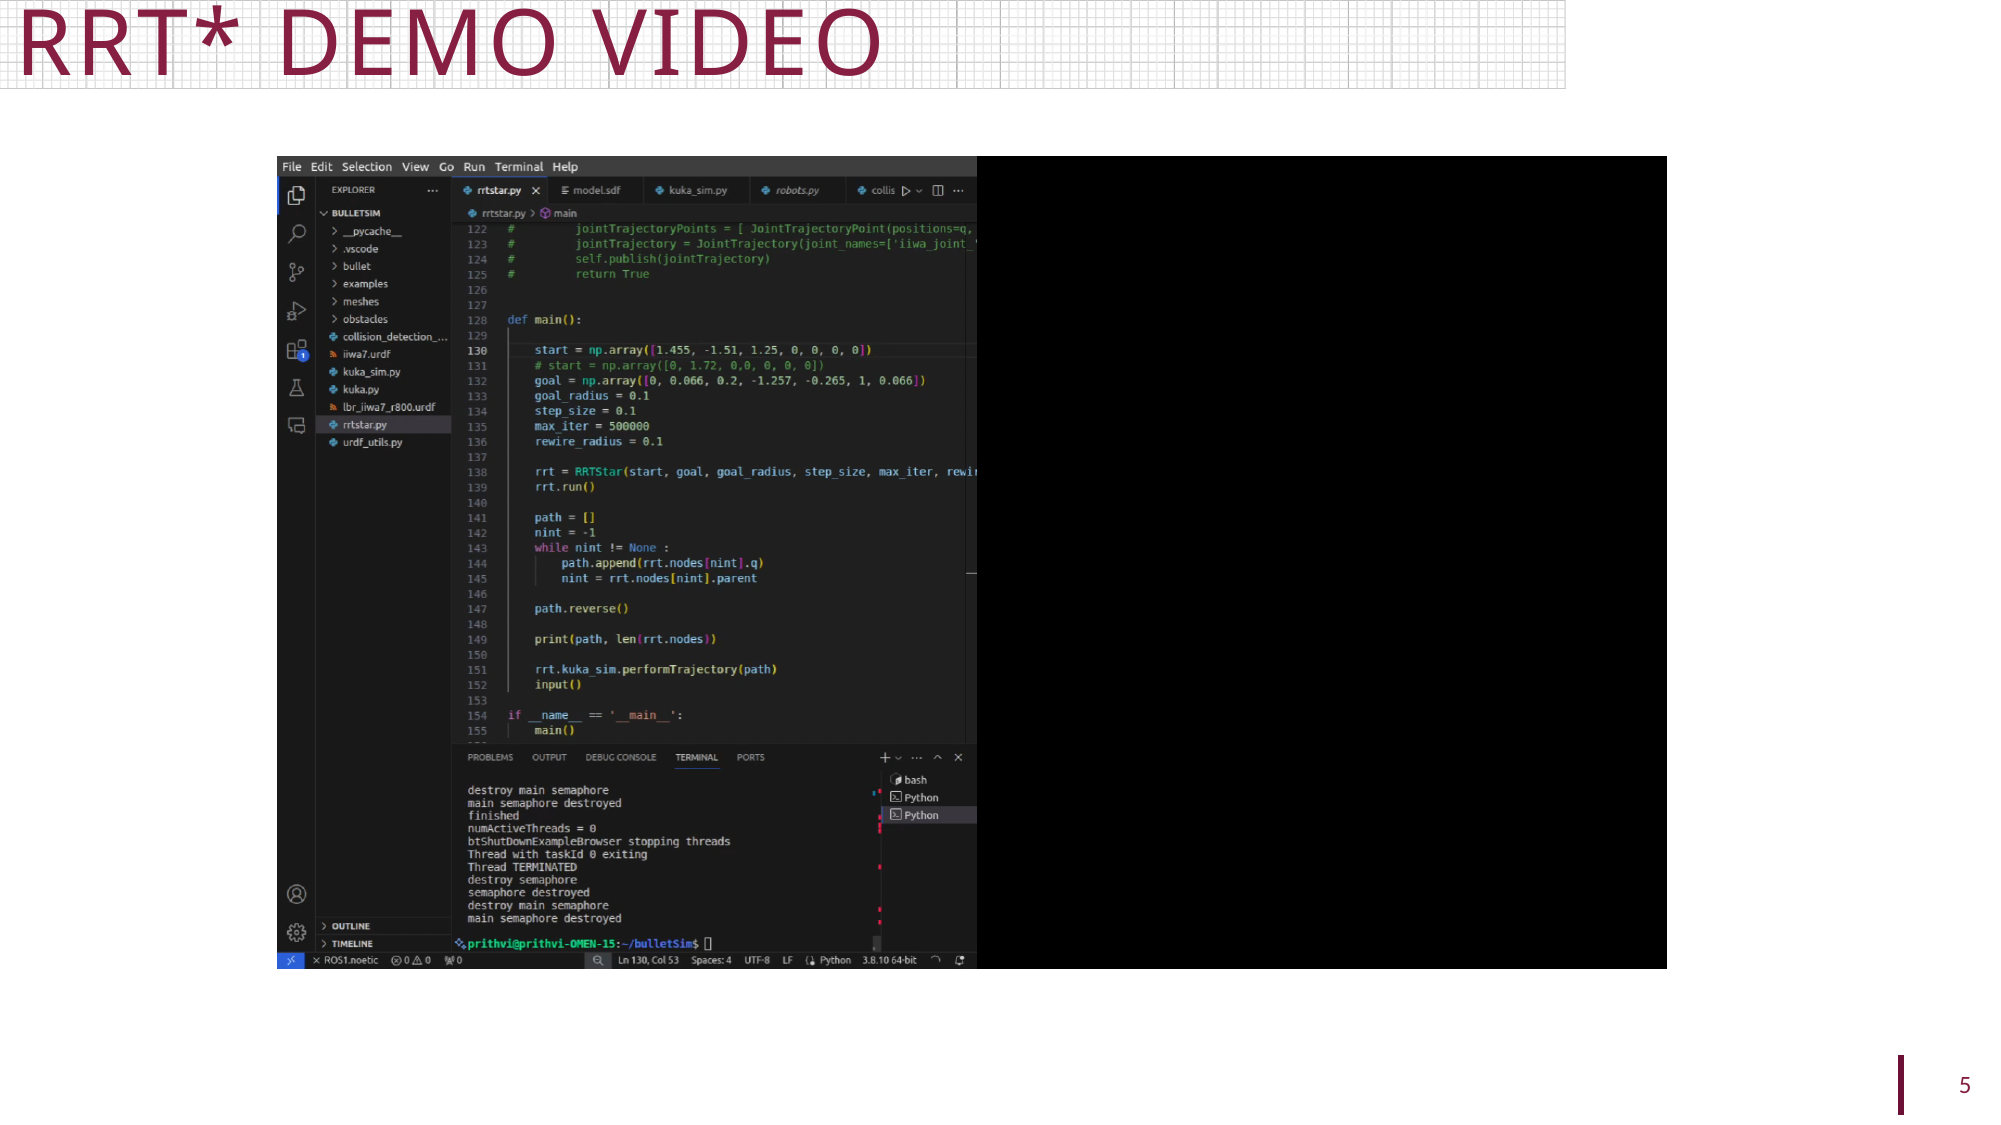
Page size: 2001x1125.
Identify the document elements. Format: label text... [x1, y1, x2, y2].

slide_number 5 [1918, 1053, 1987, 1114]
picture [0, 85, 1565, 89]
title RRT* DEMO VIDEO [0, 0, 1569, 85]
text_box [276, 155, 1668, 970]
